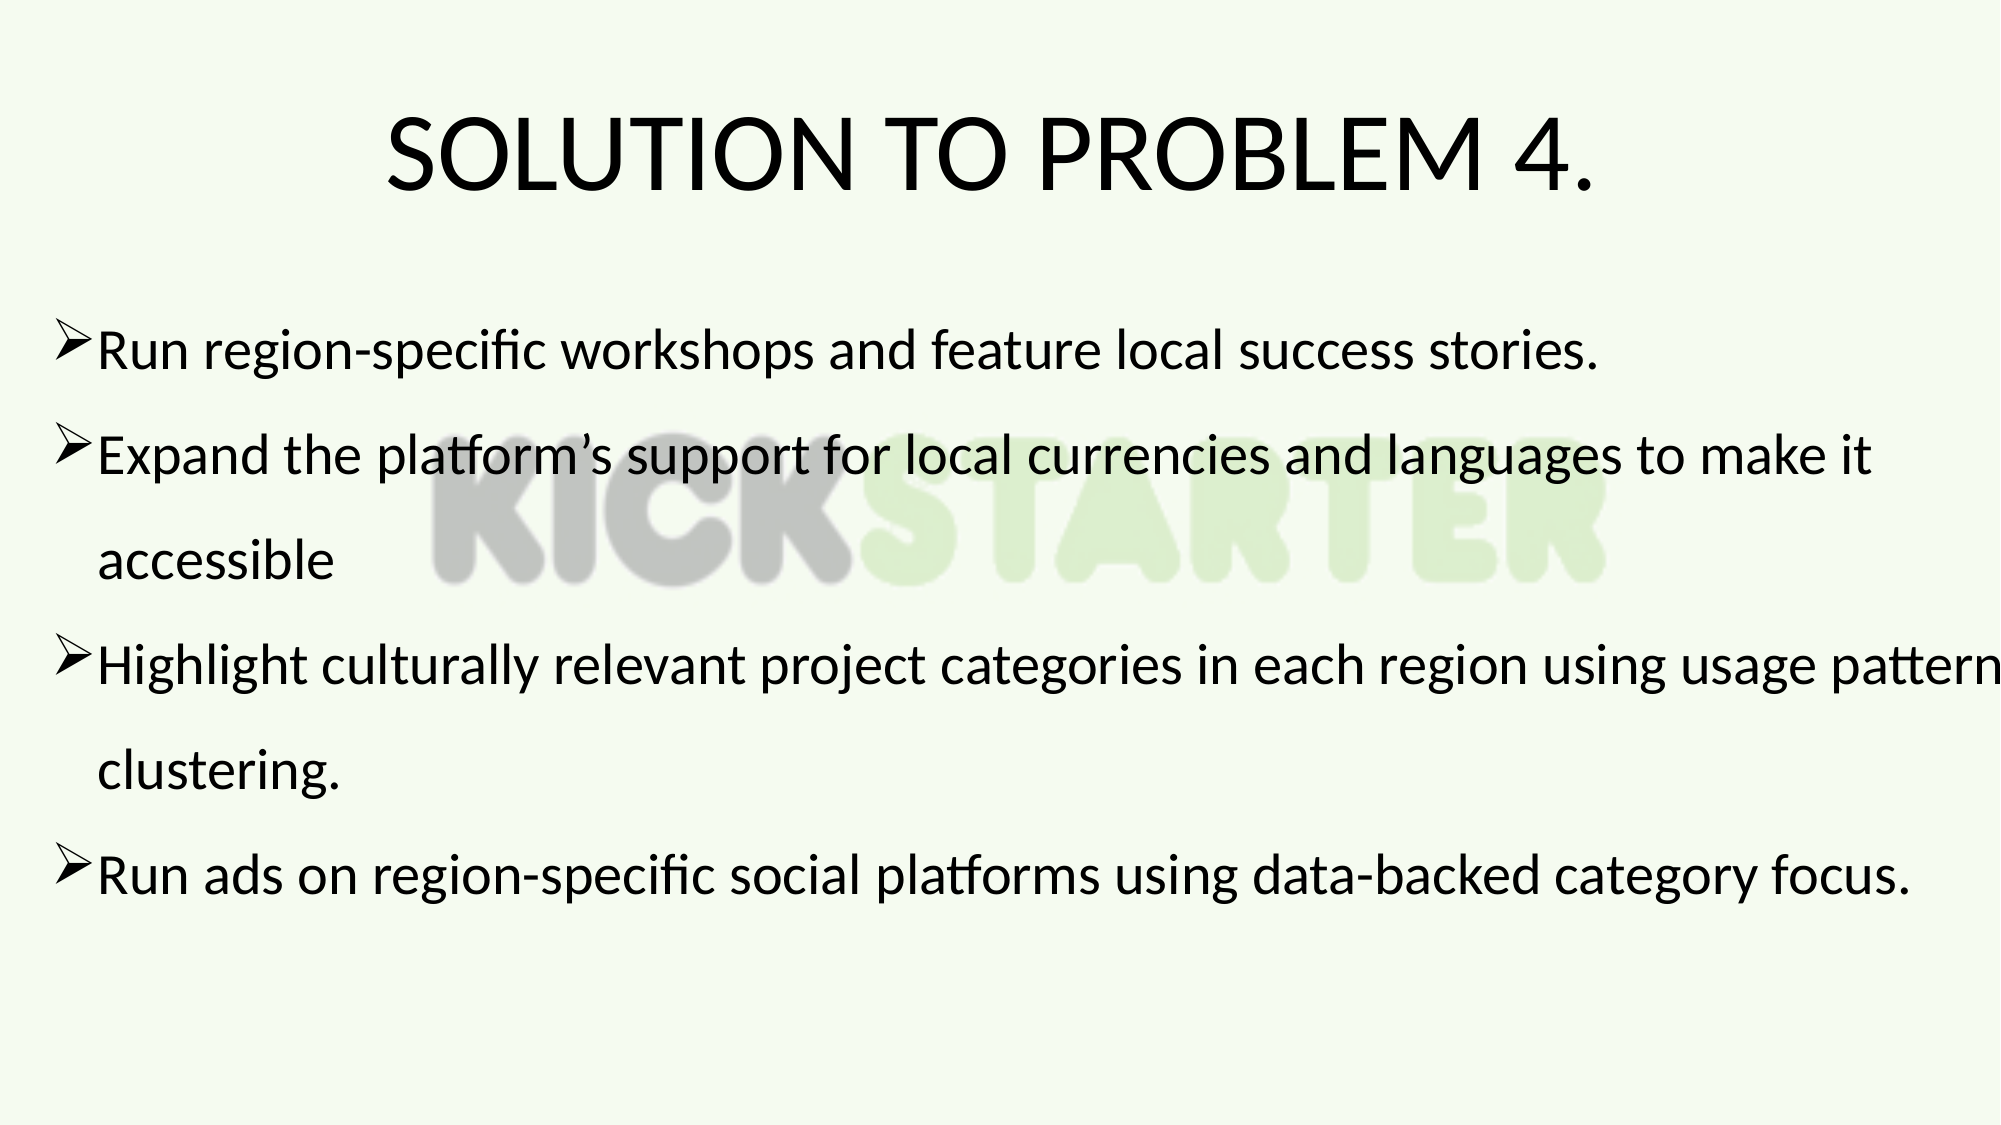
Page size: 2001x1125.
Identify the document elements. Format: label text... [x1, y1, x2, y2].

text_box SOLUTION TO PROBLEM 4. [40, 70, 1943, 221]
text_box Run region-specific workshops and feature local success stories. Expand the platform’s support for local currencies and languages to make it accessible Highlight culturally relevant project categories in each region using usage pattern clustering. Run ads on region-specific social platforms using data-backed category focus. [36, 268, 2000, 1019]
